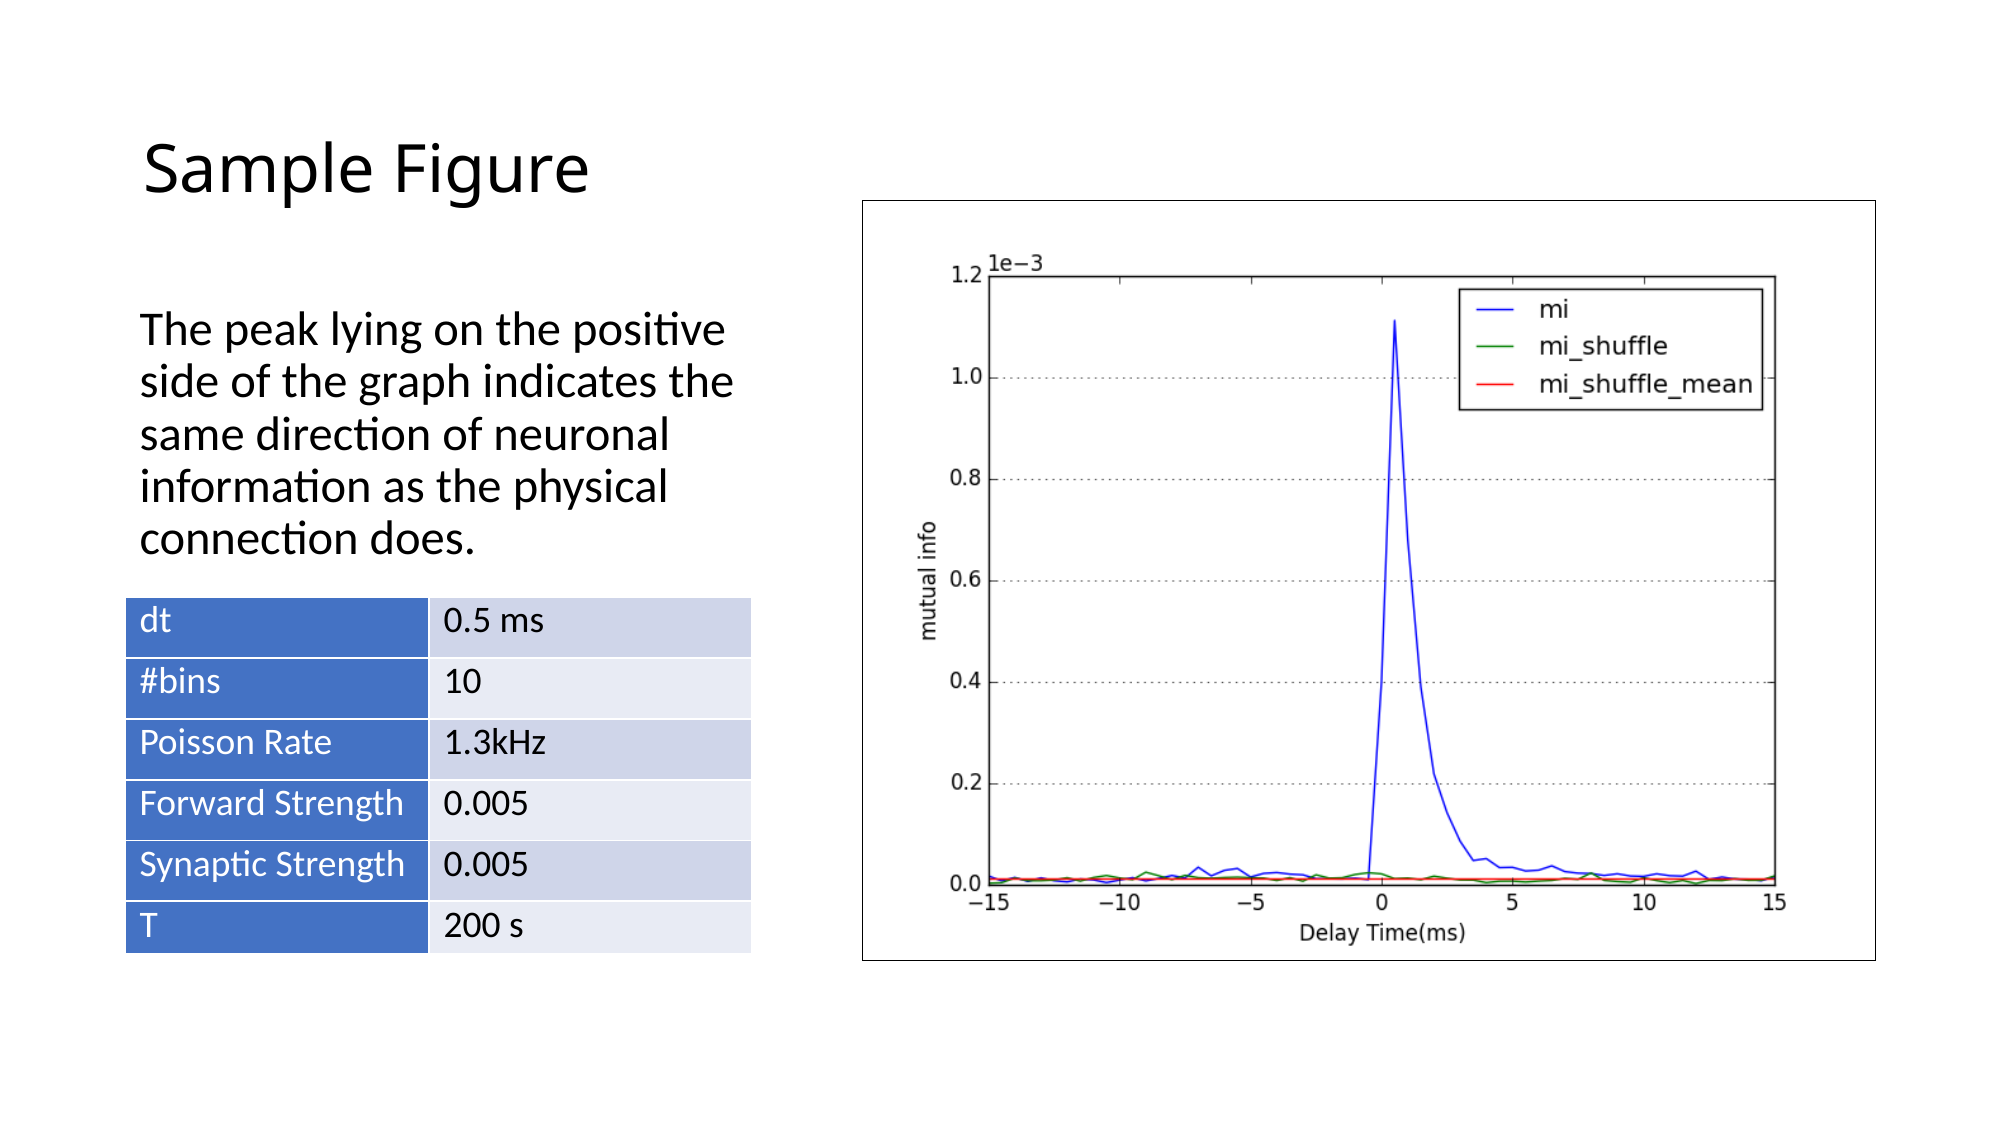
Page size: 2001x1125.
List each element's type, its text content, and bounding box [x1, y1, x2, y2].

list The peak lying on the positive side of the graph indicates the same direction of neuronal information as the physical connection does. [124, 271, 752, 596]
table_cell Forward Strength [126, 781, 428, 840]
table_cell 1.3kHz [430, 720, 751, 779]
table_header 0.5 ms [430, 598, 751, 657]
table_header dt [126, 598, 428, 657]
table_cell 0.005 [430, 841, 751, 900]
table_cell #bins [126, 659, 428, 718]
table_cell 0.005 [430, 781, 751, 840]
table_cell Poisson Rate [126, 720, 428, 779]
table_cell Synaptic Strength [126, 841, 428, 900]
table_cell 200 s [430, 902, 751, 953]
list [862, 200, 1876, 961]
table_cell 10 [430, 659, 751, 718]
table_cell T [126, 902, 428, 953]
title Sample Figure [74, 75, 661, 215]
